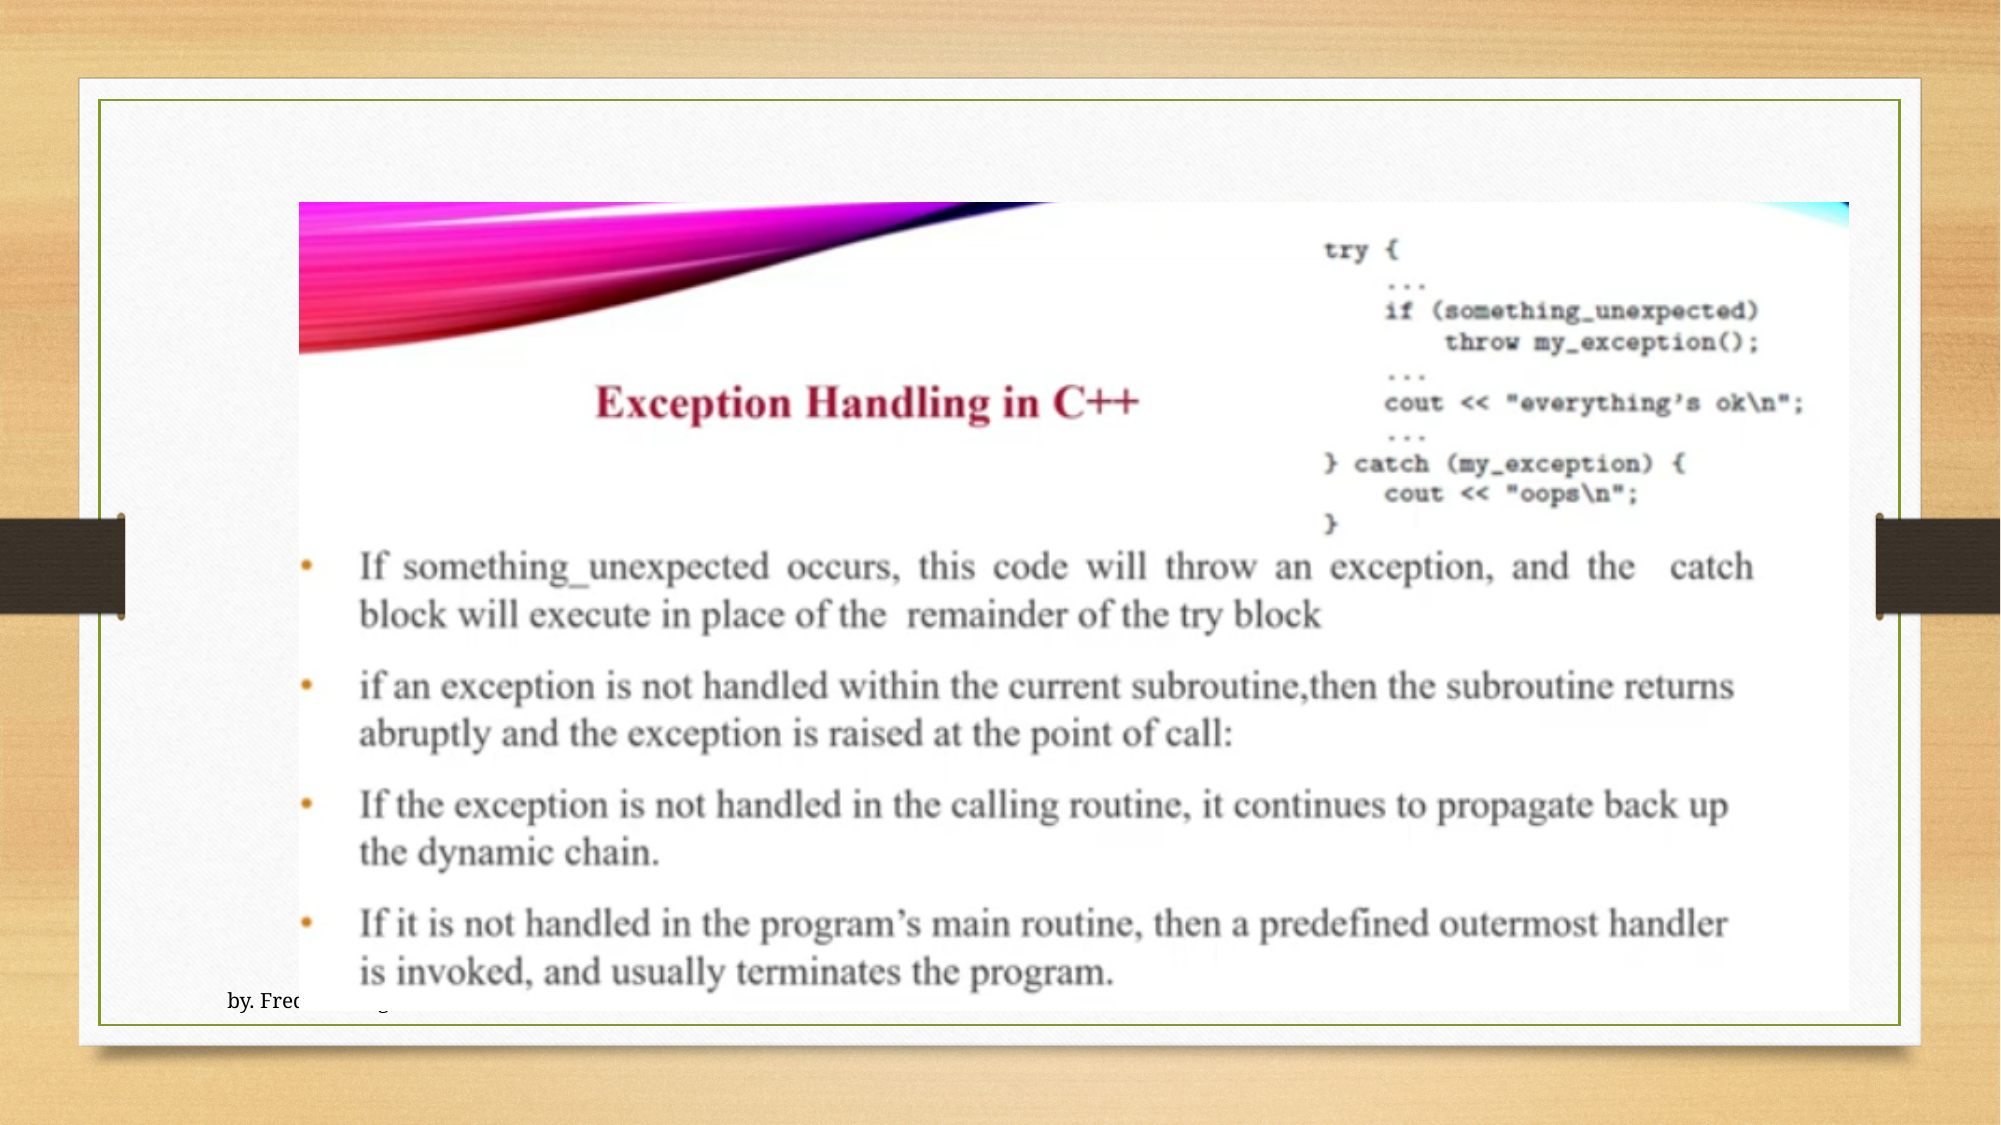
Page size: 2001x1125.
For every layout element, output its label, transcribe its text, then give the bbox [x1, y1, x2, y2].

footer by. Fred ochieng [212, 979, 1411, 1025]
picture [0, 0, 2001, 1125]
